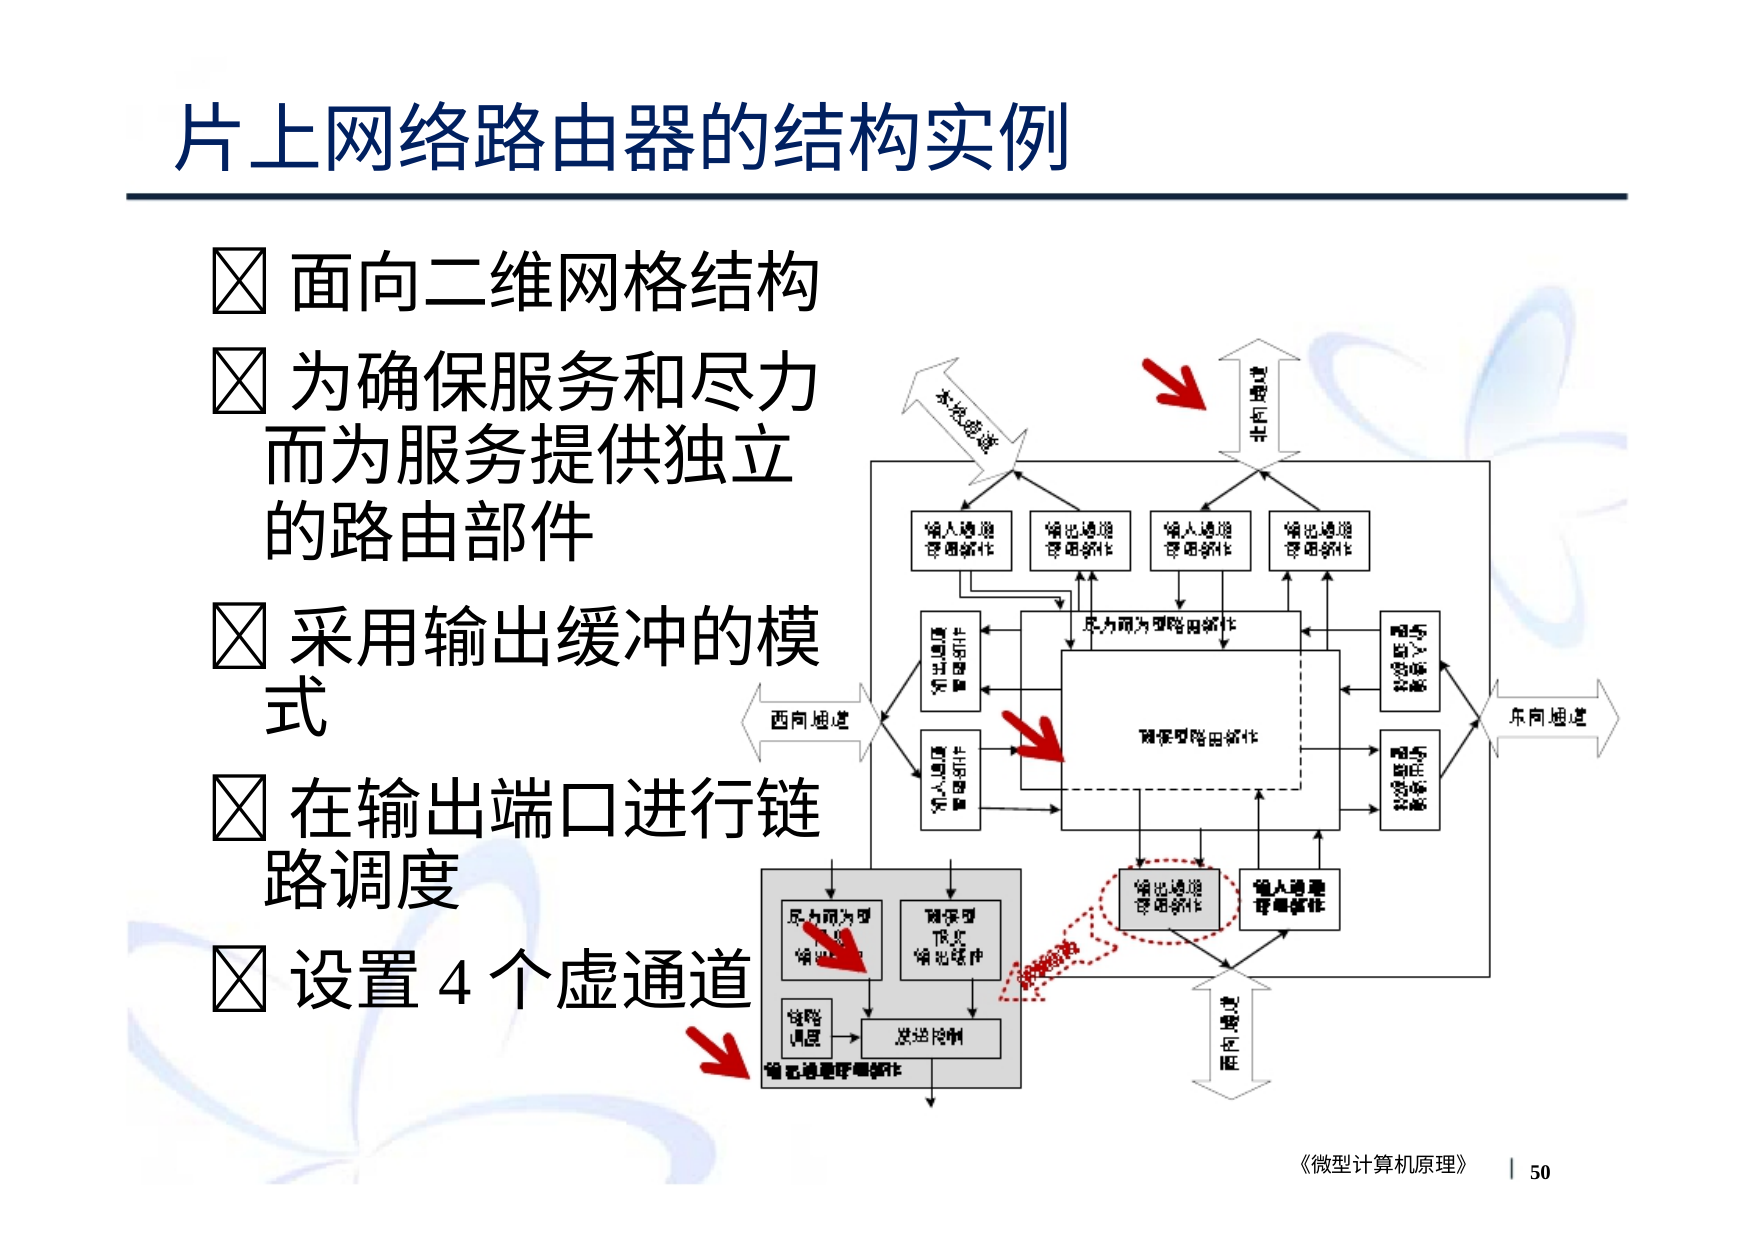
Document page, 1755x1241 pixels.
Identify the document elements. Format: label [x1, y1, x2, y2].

picture [124, 56, 1630, 1186]
